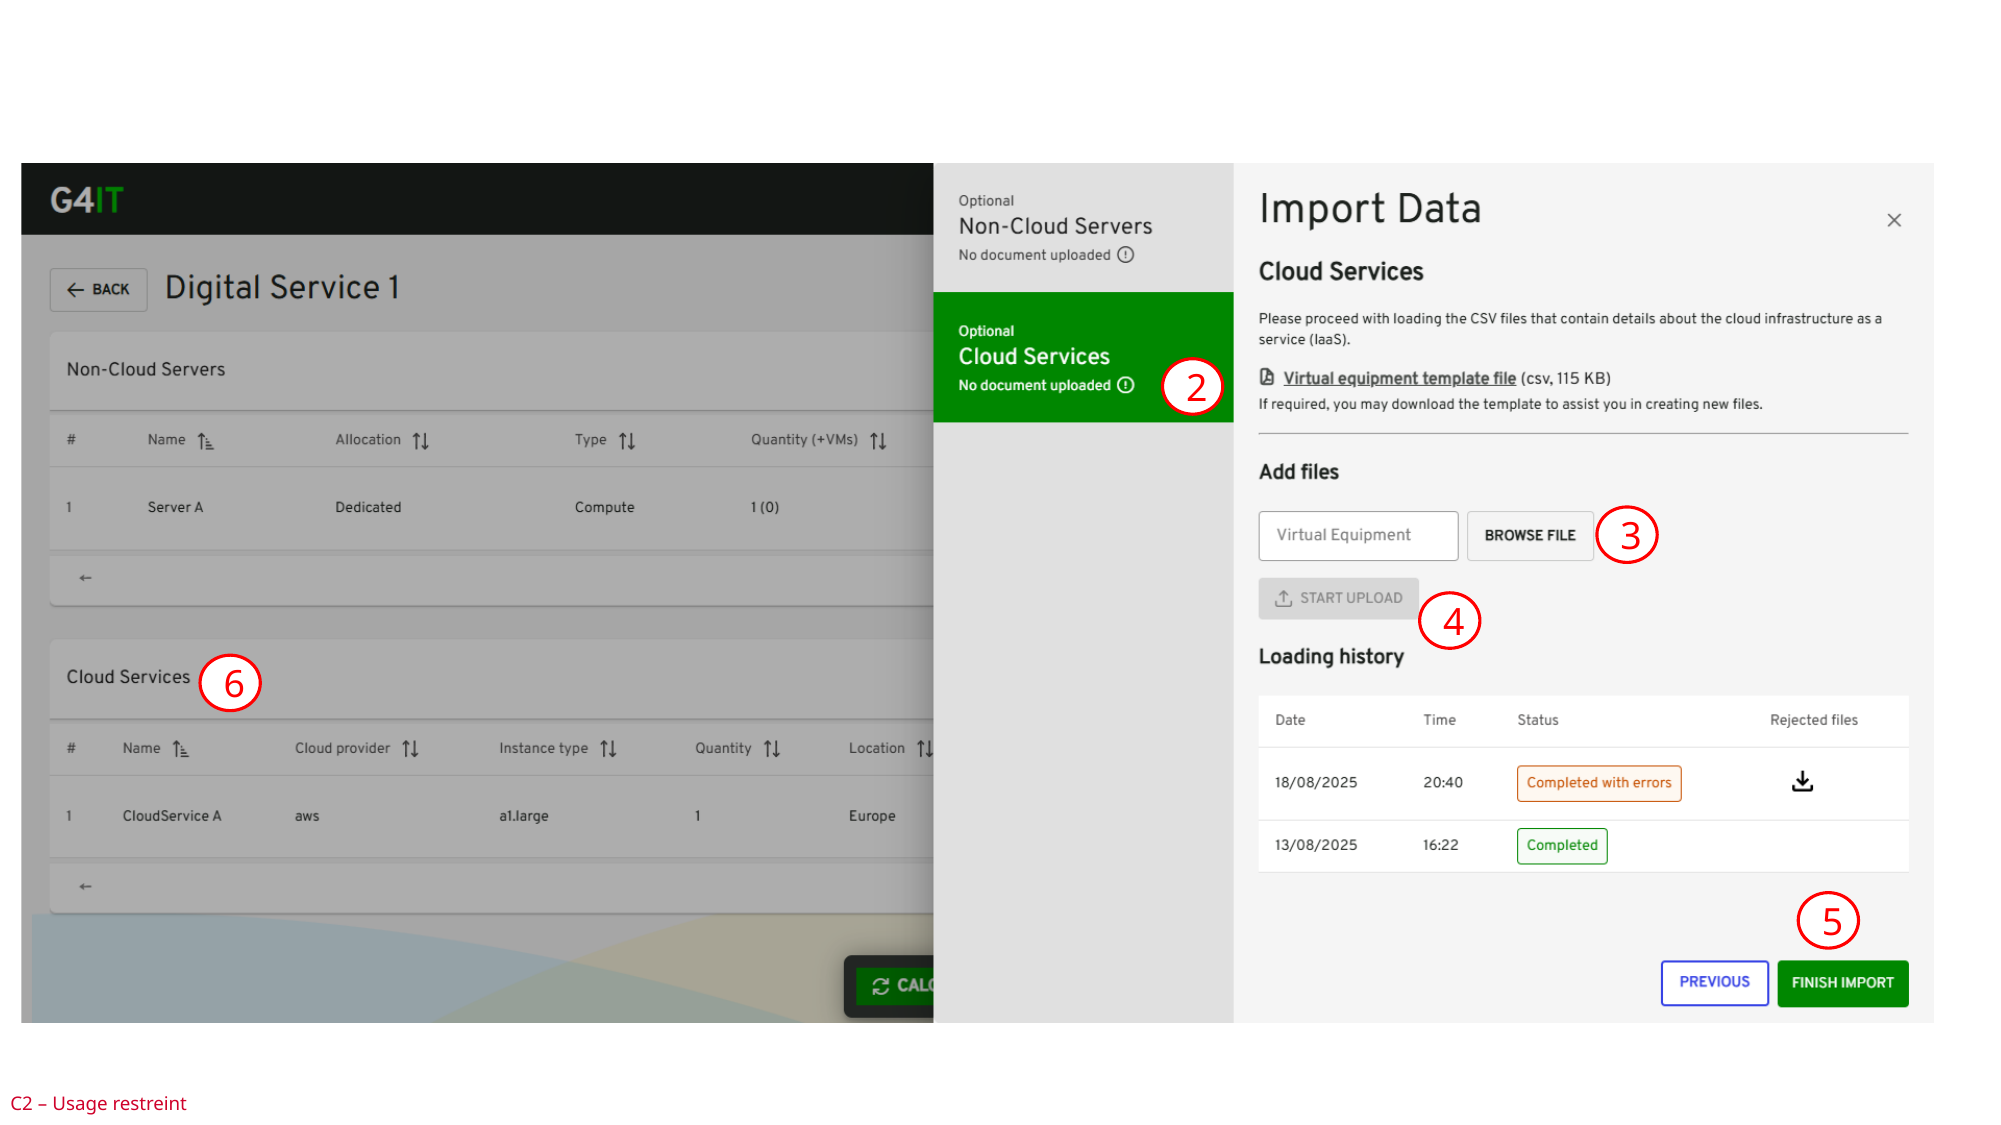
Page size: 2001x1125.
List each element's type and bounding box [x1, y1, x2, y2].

picture [20, 162, 1935, 1023]
